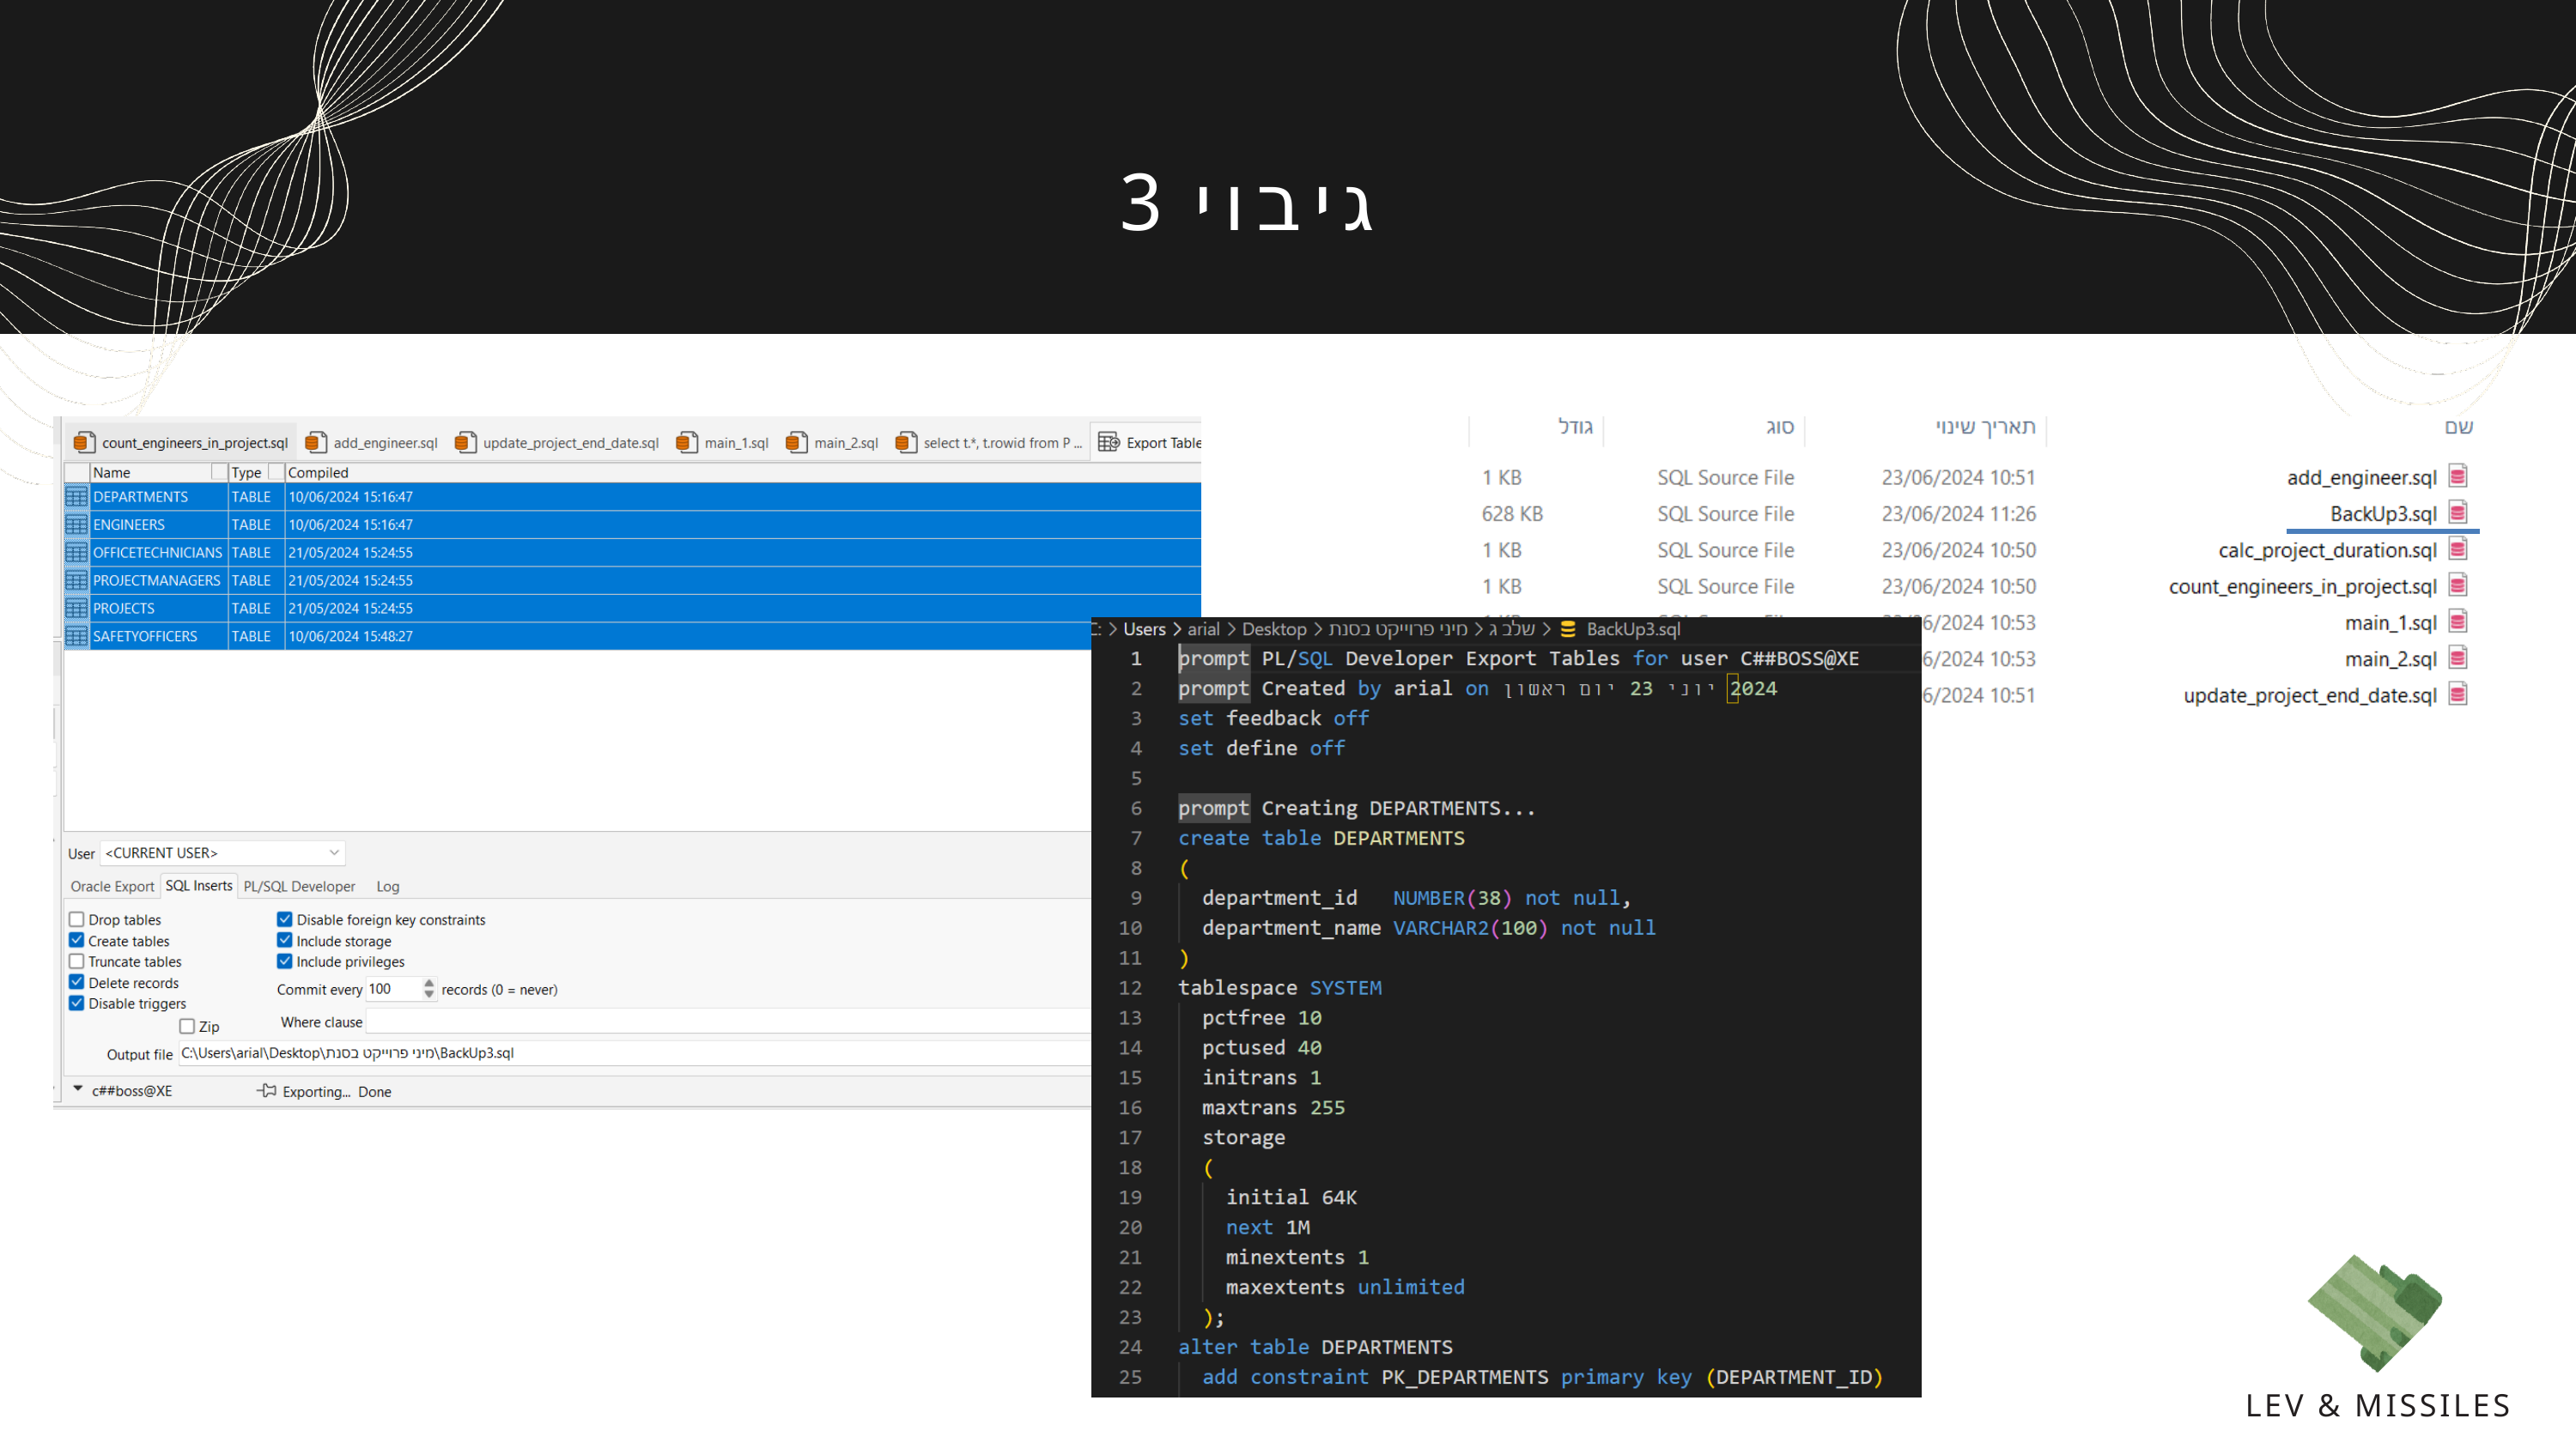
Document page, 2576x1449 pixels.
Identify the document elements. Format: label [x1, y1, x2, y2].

text_box [1894, 343, 2576, 435]
picture [53, 416, 2494, 1397]
text_box [0, 343, 544, 485]
text_box [0, 0, 2576, 334]
text_box [2221, 1216, 2535, 1419]
